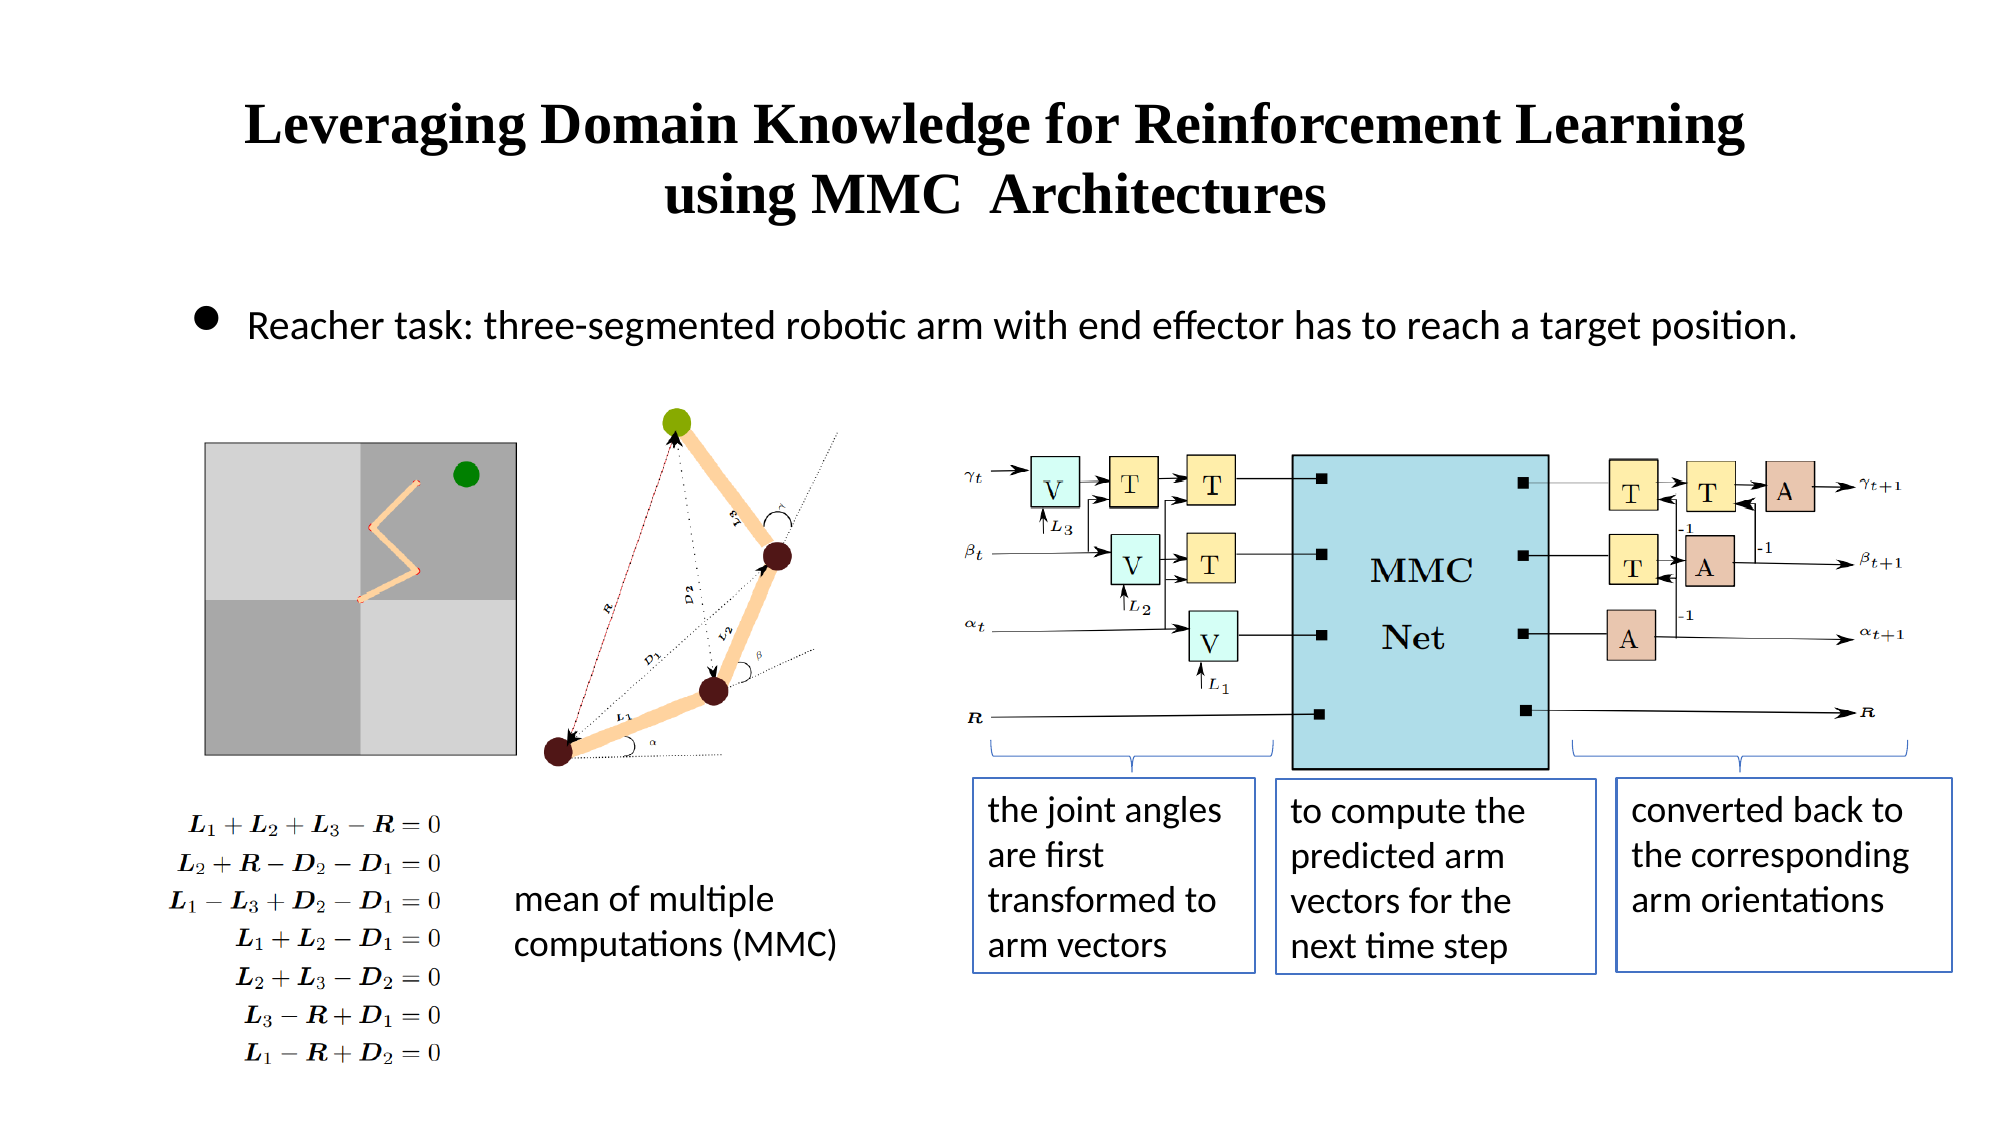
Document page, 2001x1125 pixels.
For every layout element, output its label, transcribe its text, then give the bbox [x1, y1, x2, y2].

text_box Leveraging Domain Knowledge for Reinforcement Learning using MMC Architectures [171, 78, 1820, 233]
text_box Reacher task: three-segmented robotic arm with end effector has to reach a target position. [176, 290, 1824, 356]
text_box converted back to the corresponding arm orientations [1616, 777, 1952, 973]
picture [164, 806, 448, 1073]
text_box to compute the predicted arm vectors for the next time step [1275, 781, 1597, 974]
text_box the joint angles are first transformed to arm vectors [972, 781, 1256, 973]
text_box mean of multiple computations (MMC) [499, 866, 882, 972]
picture [952, 447, 1913, 781]
picture [196, 404, 850, 769]
